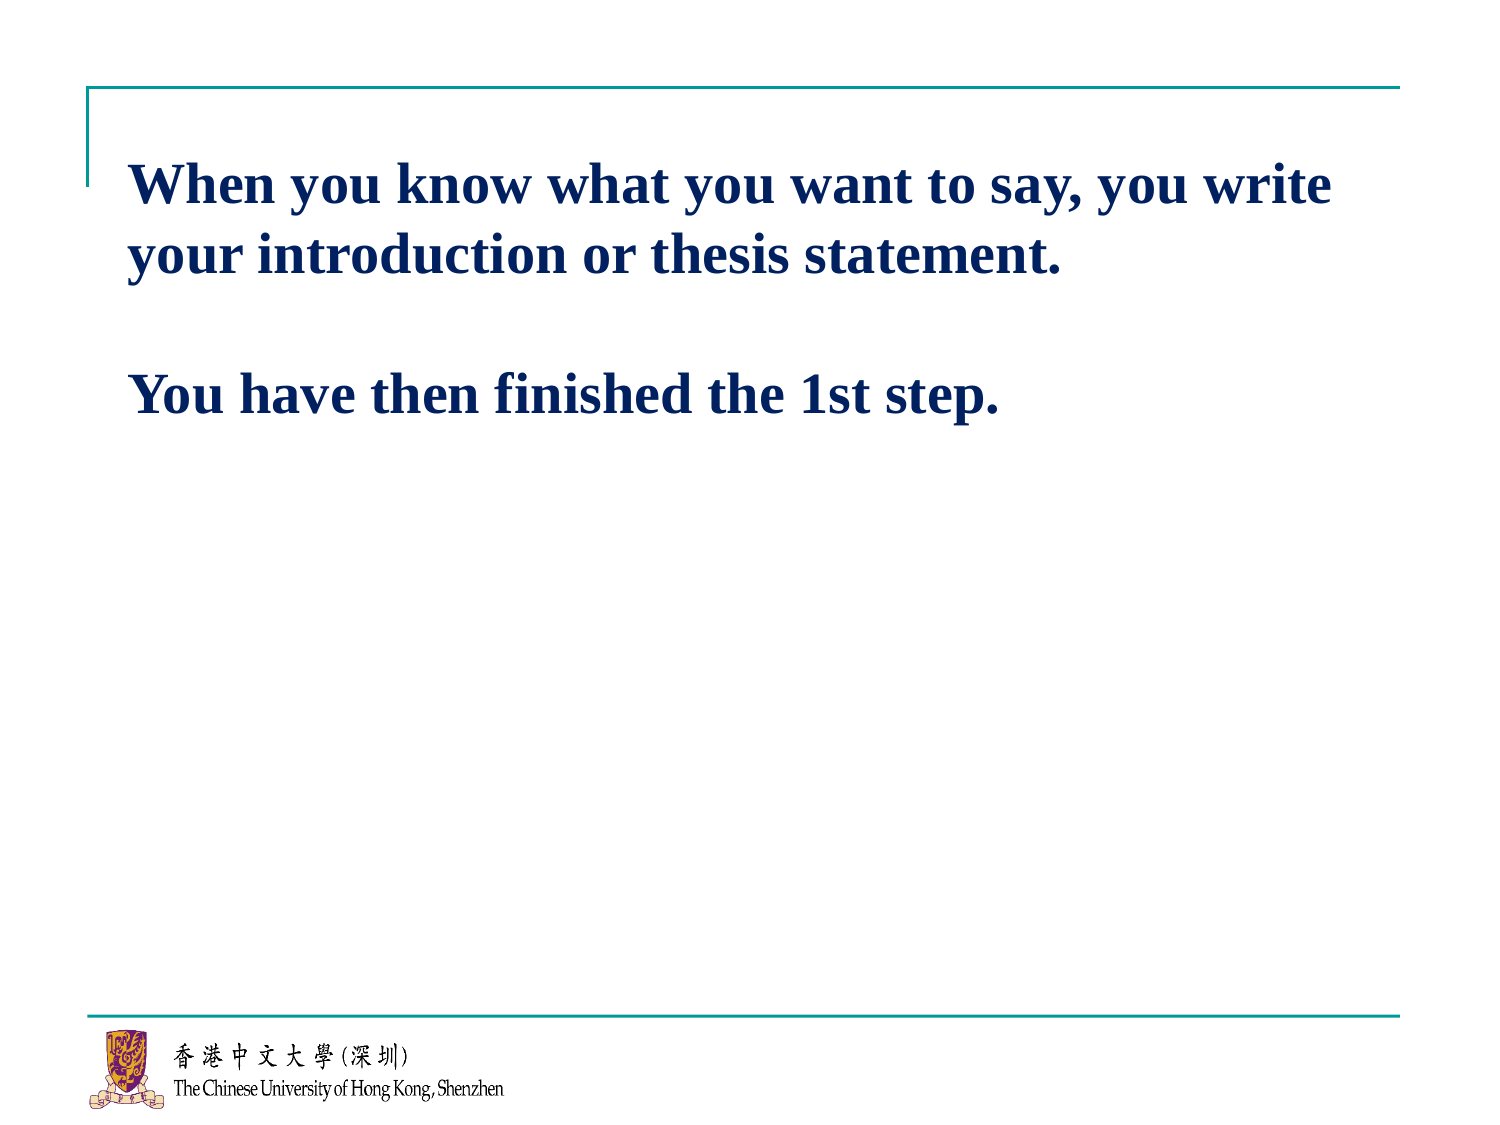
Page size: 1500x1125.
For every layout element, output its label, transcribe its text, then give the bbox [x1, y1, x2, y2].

title When you know what you want to say, you write your introduction or thesis statement. You have then finished the 1st step. [112, 137, 1475, 1025]
picture [50, 995, 543, 1125]
